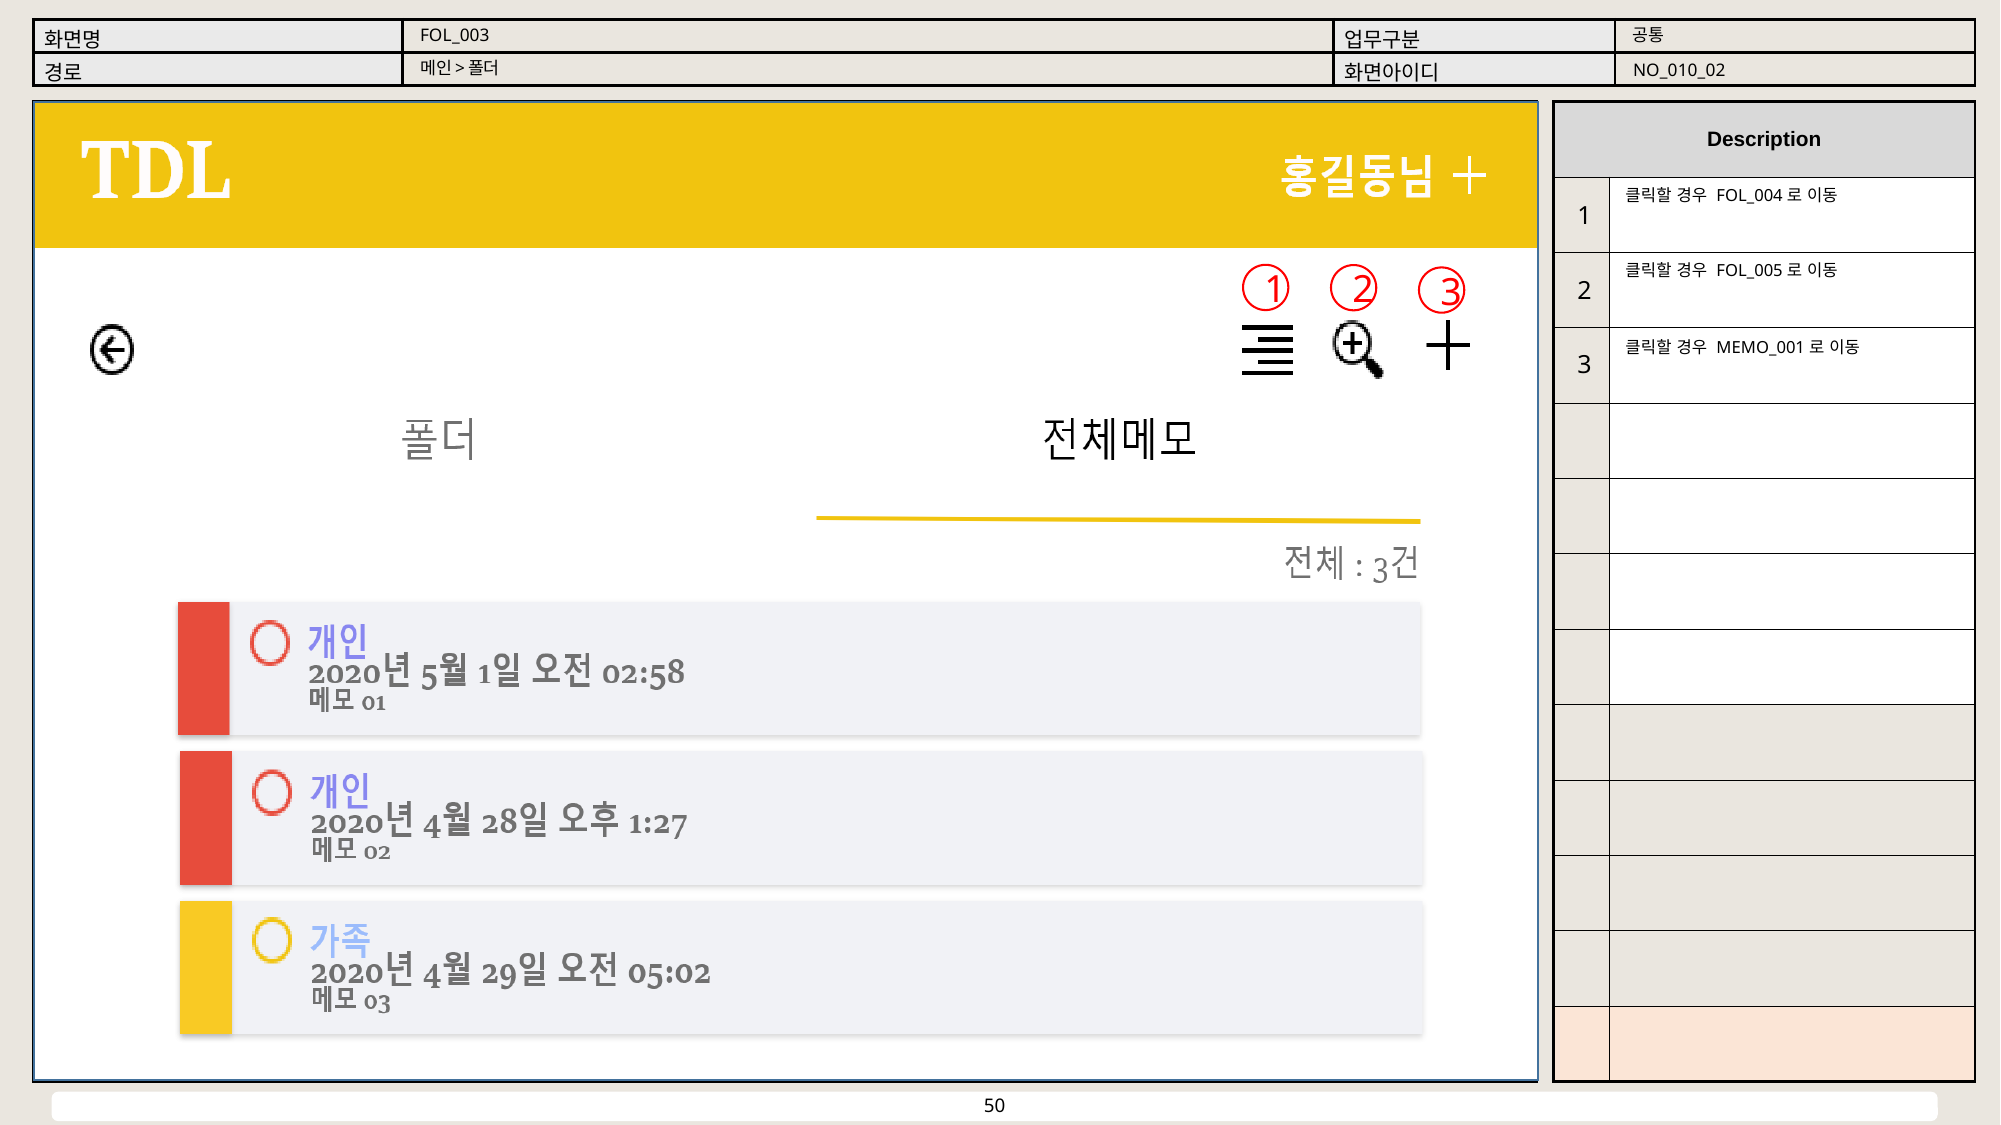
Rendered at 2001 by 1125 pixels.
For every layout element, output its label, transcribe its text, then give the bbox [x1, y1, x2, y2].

text_box 3 [1562, 340, 1602, 386]
list 공통 [1617, 19, 1975, 54]
text_box 클릭할 경우 FOL_004로 이동 [1610, 177, 1959, 213]
list NO_010_02 [1618, 53, 1976, 88]
text_box 2 [1329, 264, 1378, 312]
text_box 2 [1562, 267, 1602, 312]
text_box 1 [1242, 263, 1290, 312]
text_box 클릭할 경우 FOL_005로 이동 [1610, 252, 1959, 287]
text_box [33, 101, 1539, 1081]
text_box 1 [1562, 192, 1602, 237]
text_box 3 [1417, 266, 1466, 314]
list FOL_003 [404, 19, 1331, 52]
text_box 클릭할 경우 MEMO_001로 이동 [1610, 329, 1959, 364]
list 메인>폴더 [404, 52, 1331, 86]
